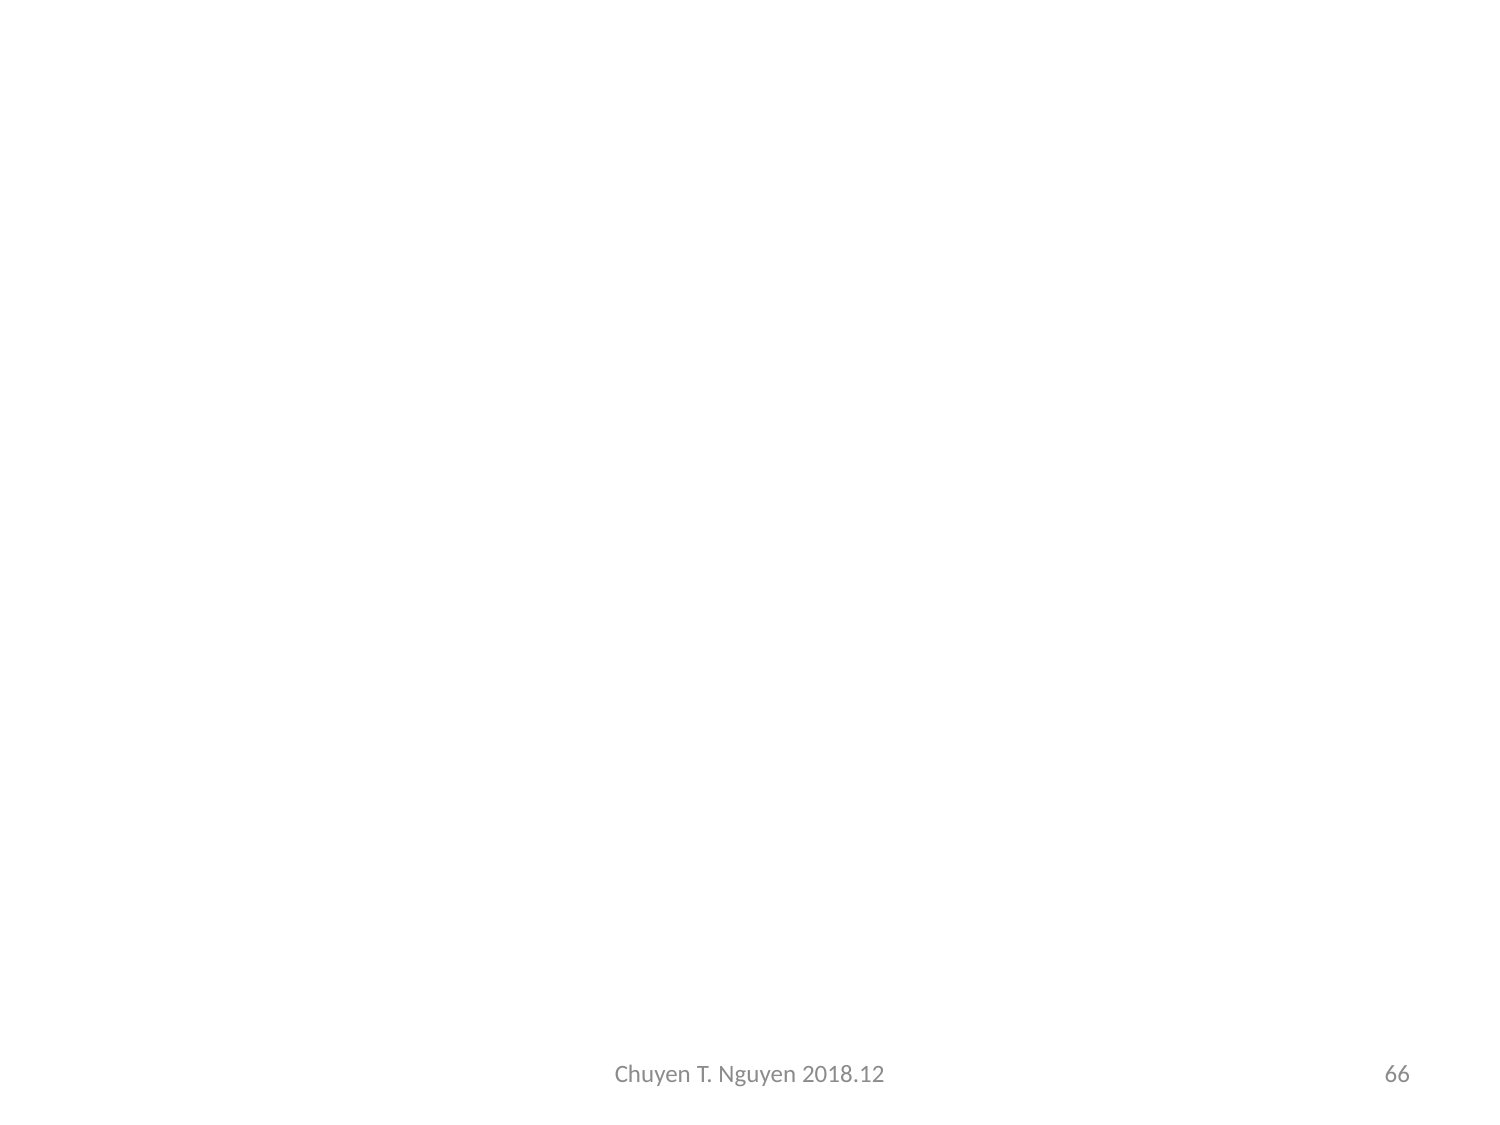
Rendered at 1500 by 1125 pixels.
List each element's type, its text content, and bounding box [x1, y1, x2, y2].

footer Chuyen T. Nguyen 2018.12 [512, 1042, 988, 1103]
slide_number 66 [1074, 1042, 1425, 1103]
